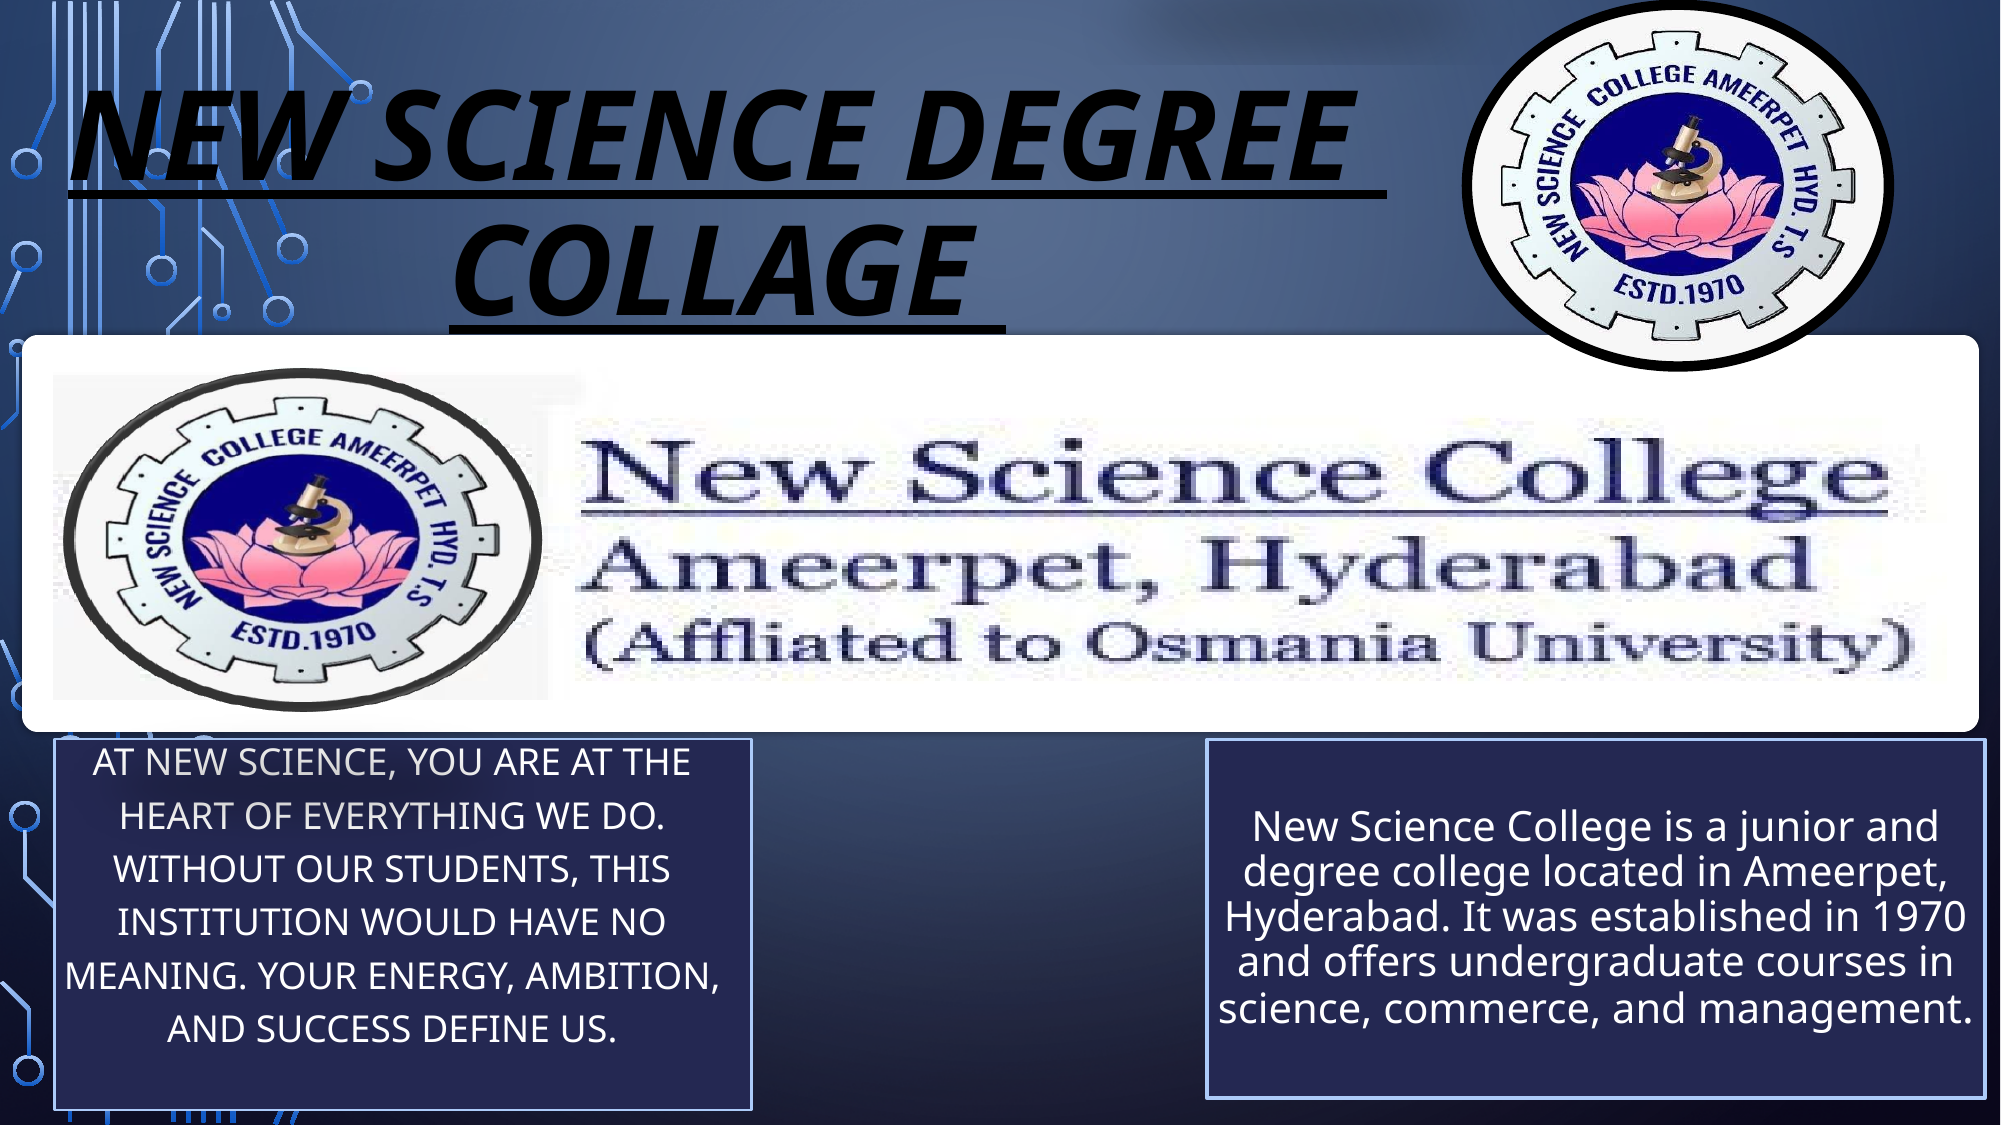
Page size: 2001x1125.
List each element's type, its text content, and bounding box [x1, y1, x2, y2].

picture [43, 4, 1948, 875]
title New science degree collage [0, 4, 1466, 351]
text_box [53, 739, 753, 1111]
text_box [1206, 738, 1985, 1099]
subtitle At New Science, you are at the heart of everything we do. Without our students, this institution would have no meaning. Your energy, ambition, and success define us. [43, 701, 742, 1110]
